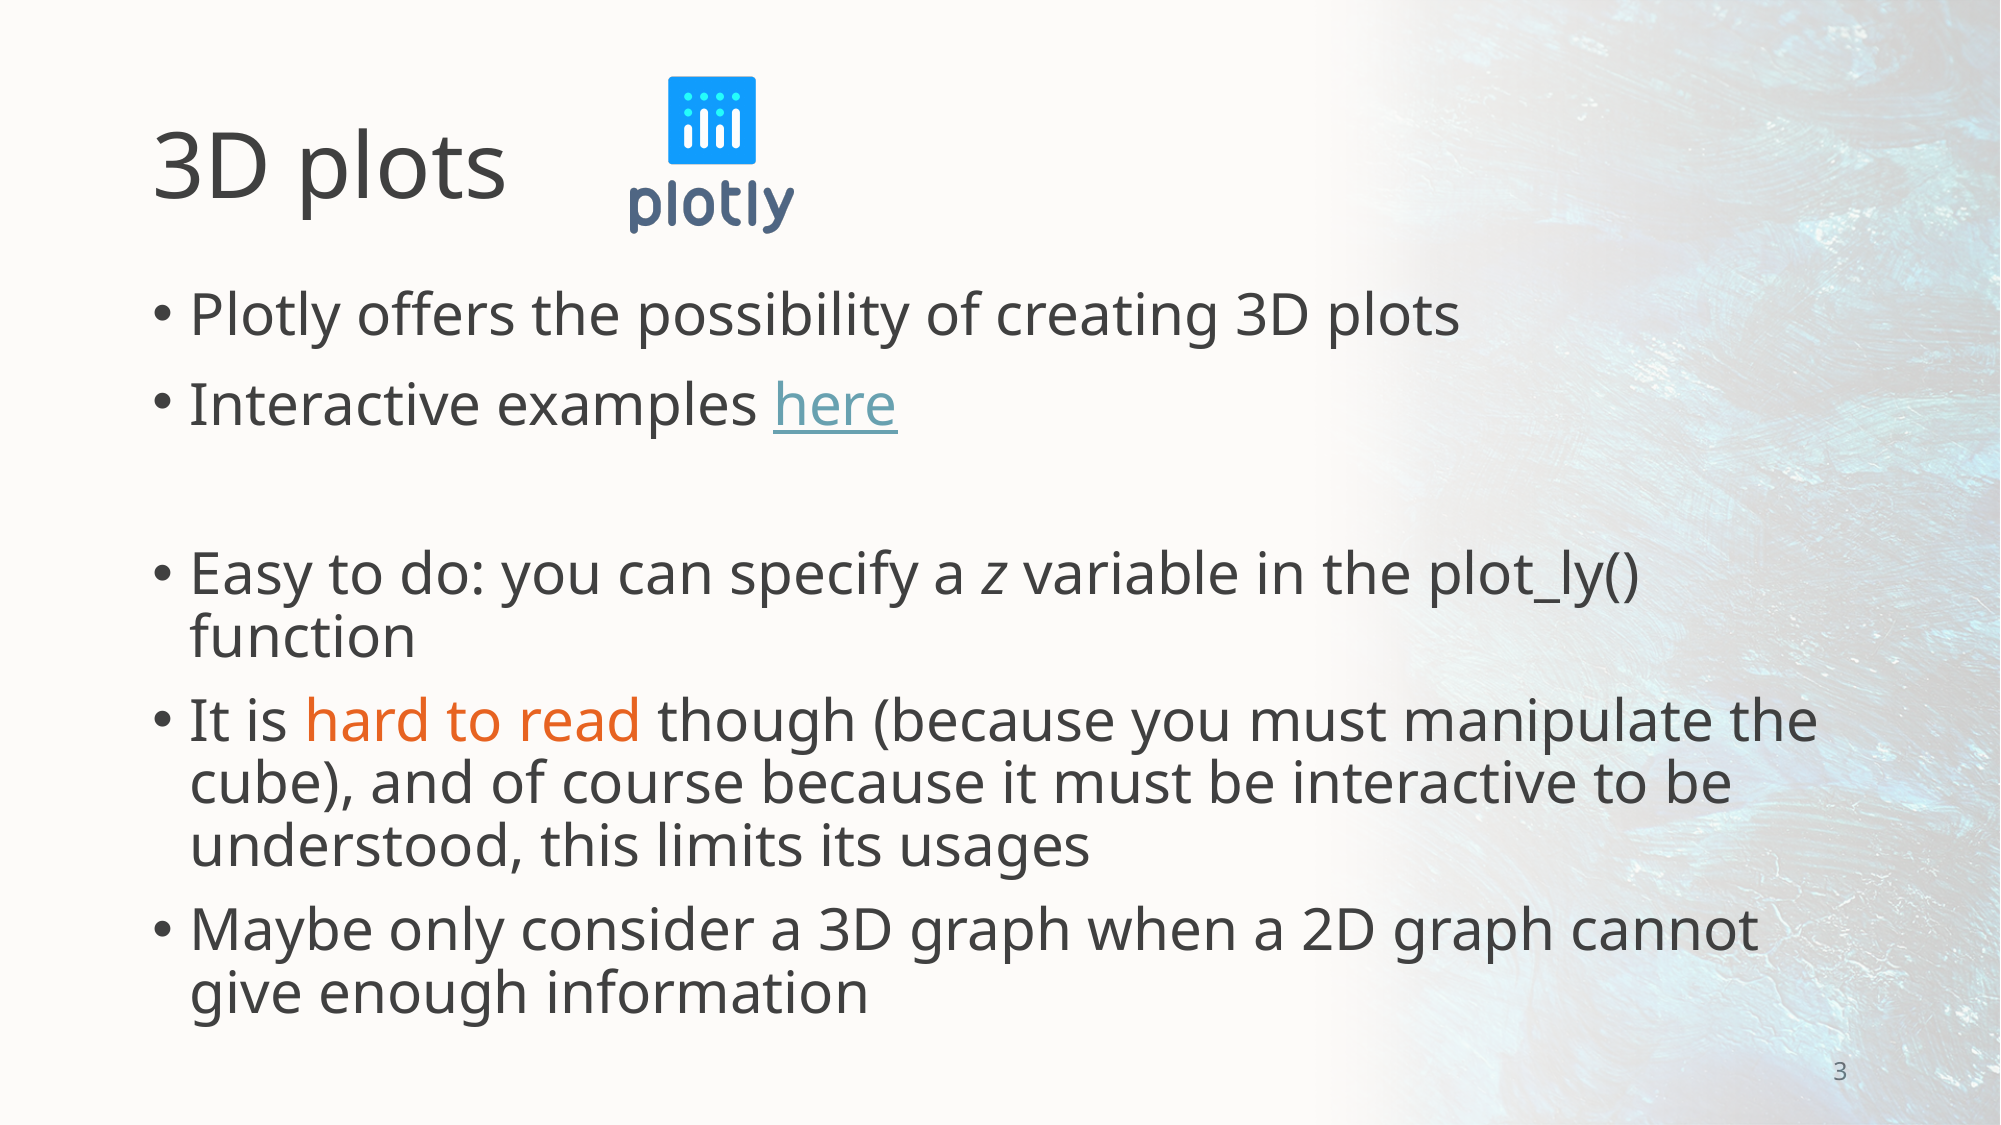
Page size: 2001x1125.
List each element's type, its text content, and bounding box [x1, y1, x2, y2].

title 3D plots [137, 59, 1286, 277]
picture [630, 73, 795, 238]
picture [1286, 0, 2000, 1125]
text_box Plotly offers the possibility of creating 3D plots Interactive examples here Easy to do: you can specify a z variable in the plot_ly() function It is hard to read though (because you must manipulate the cube), and of course because it must be interactive to be understood, this limits its usages Maybe only consider a 3D graph when a 2D graph cannot give enough information [137, 277, 1286, 1125]
